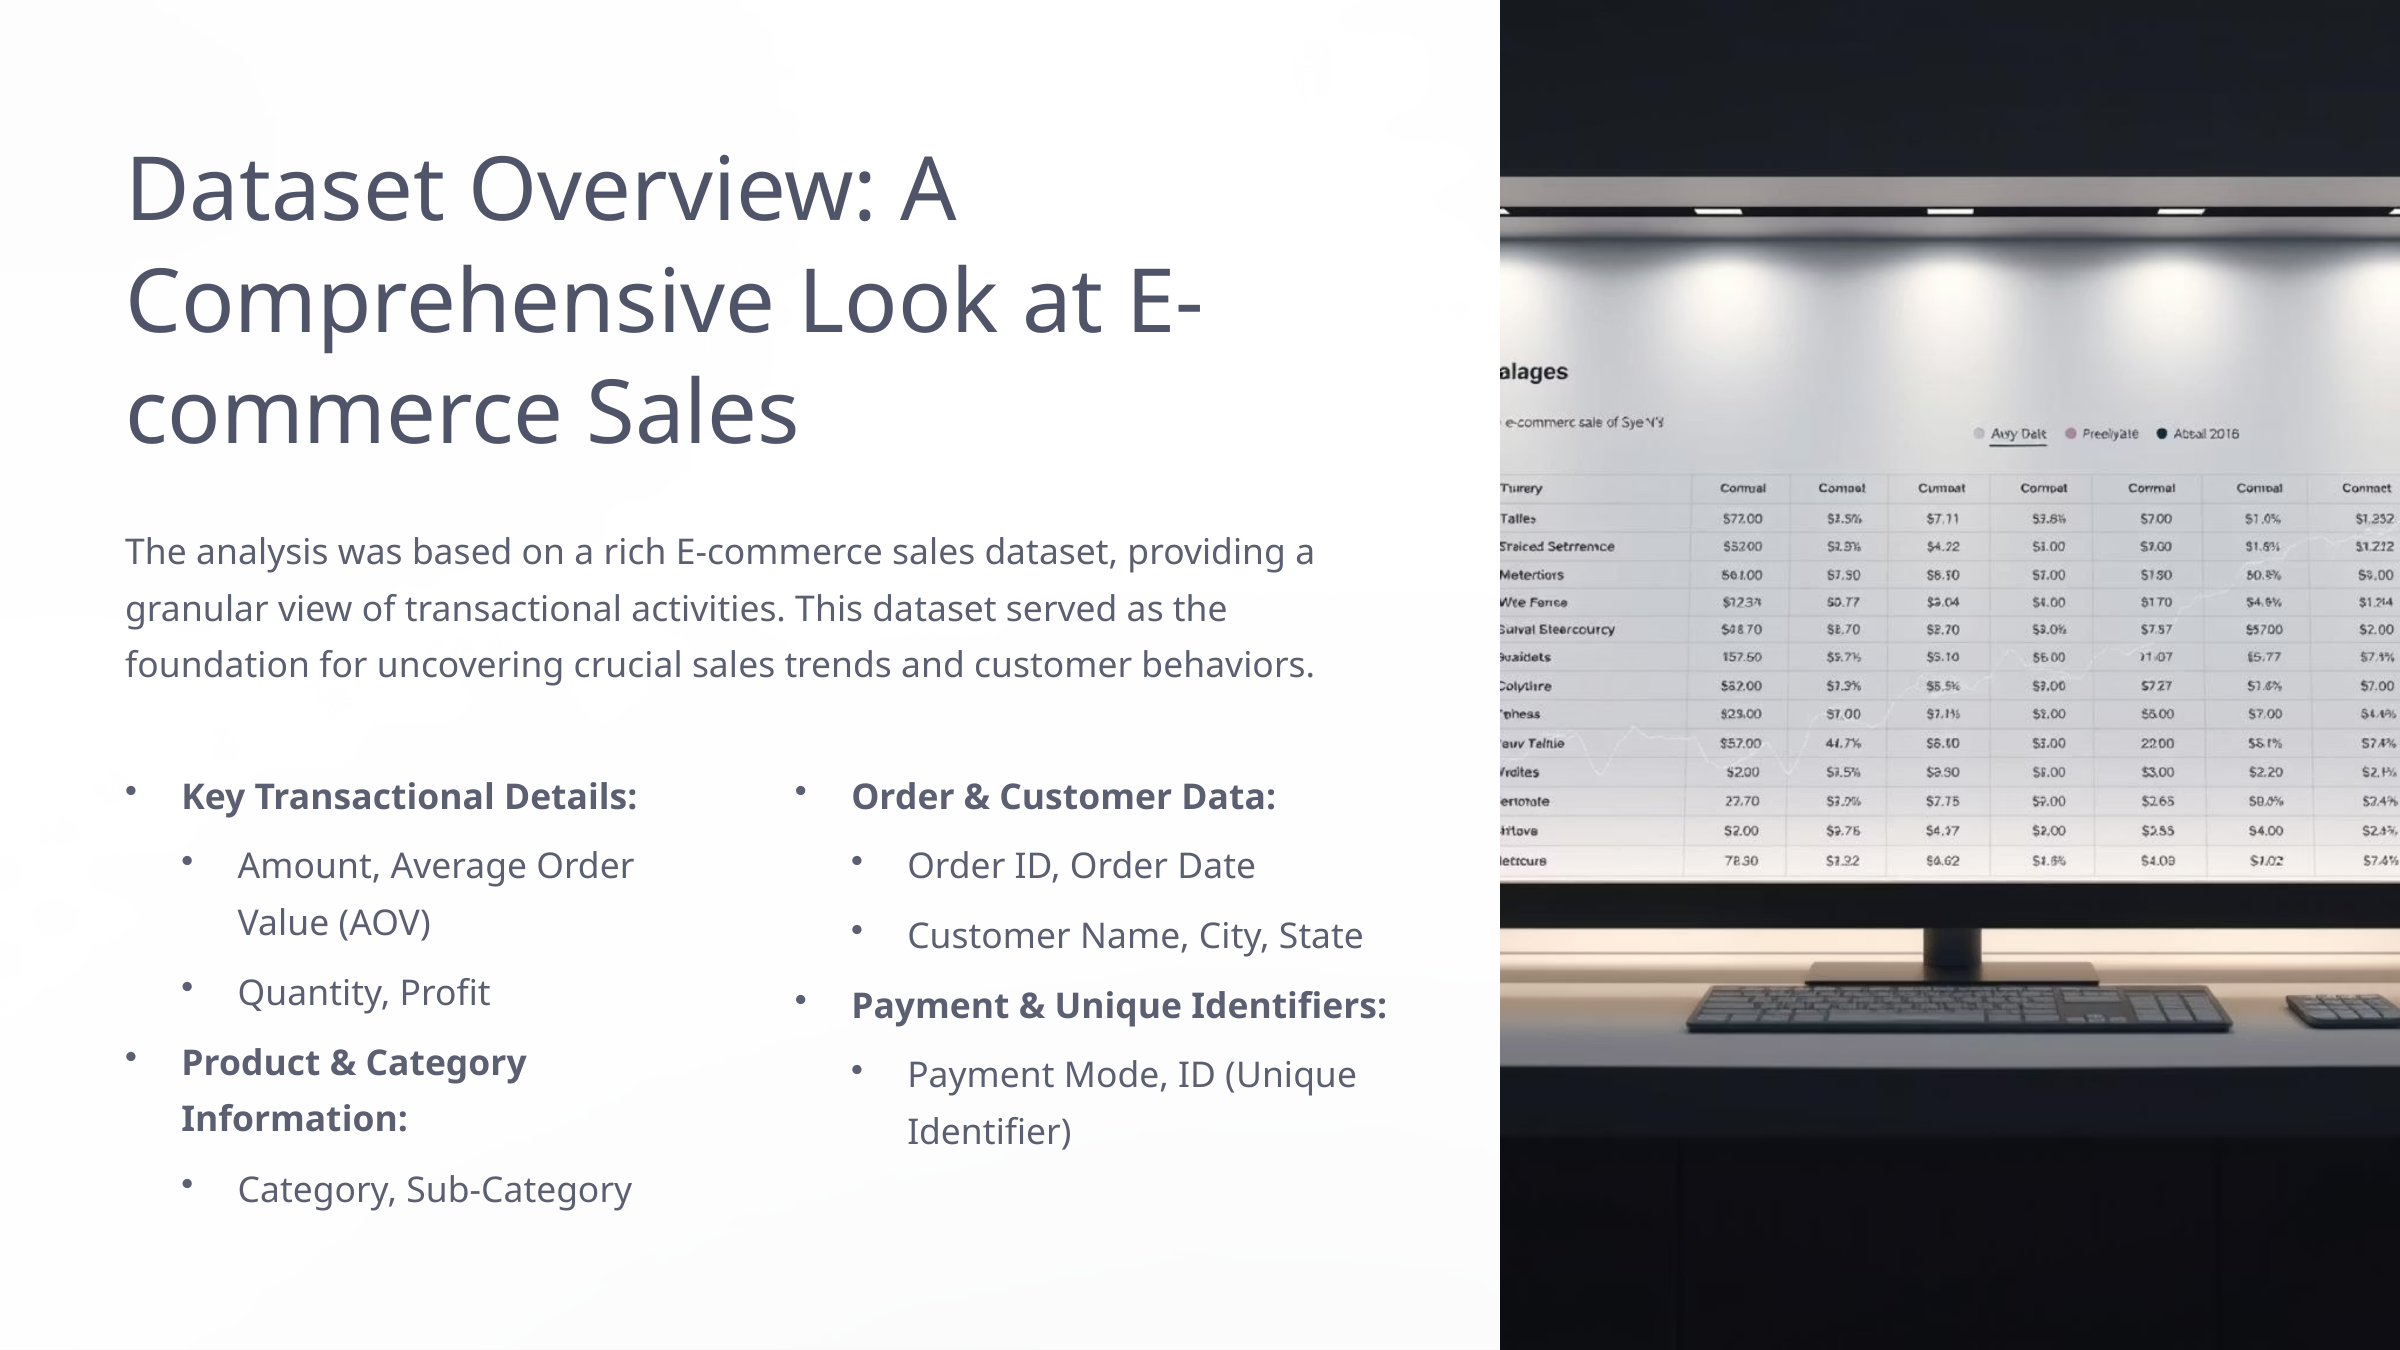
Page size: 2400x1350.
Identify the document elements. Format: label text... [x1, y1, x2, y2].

text_box Dataset Overview: A Comprehensive Look at E-commerce Sales [125, 127, 1375, 463]
text_box Payment Mode, ID (Unique Identifier) [794, 1038, 1377, 1154]
text_box Amount, Average Order Value (AOV) [125, 829, 707, 944]
text_box Quantity, Profit [125, 956, 707, 1014]
text_box Customer Name, City, State [794, 899, 1377, 957]
text_box Order ID, Order Date [794, 829, 1377, 887]
text_box Product & Category Information: [125, 1026, 707, 1141]
text_box The analysis was based on a rich E-commerce sales dataset, providing a granular view of transactional activities. This dataset served as the foundation for uncovering crucial sales trends and customer behaviors. [125, 515, 1375, 688]
picture [1499, 0, 2400, 1350]
text_box Order & Customer Data: [794, 759, 1377, 818]
text_box Key Transactional Details: [125, 759, 707, 818]
text_box Category, Sub-Category [125, 1153, 707, 1211]
text_box Payment & Unique Identifiers: [794, 969, 1377, 1027]
